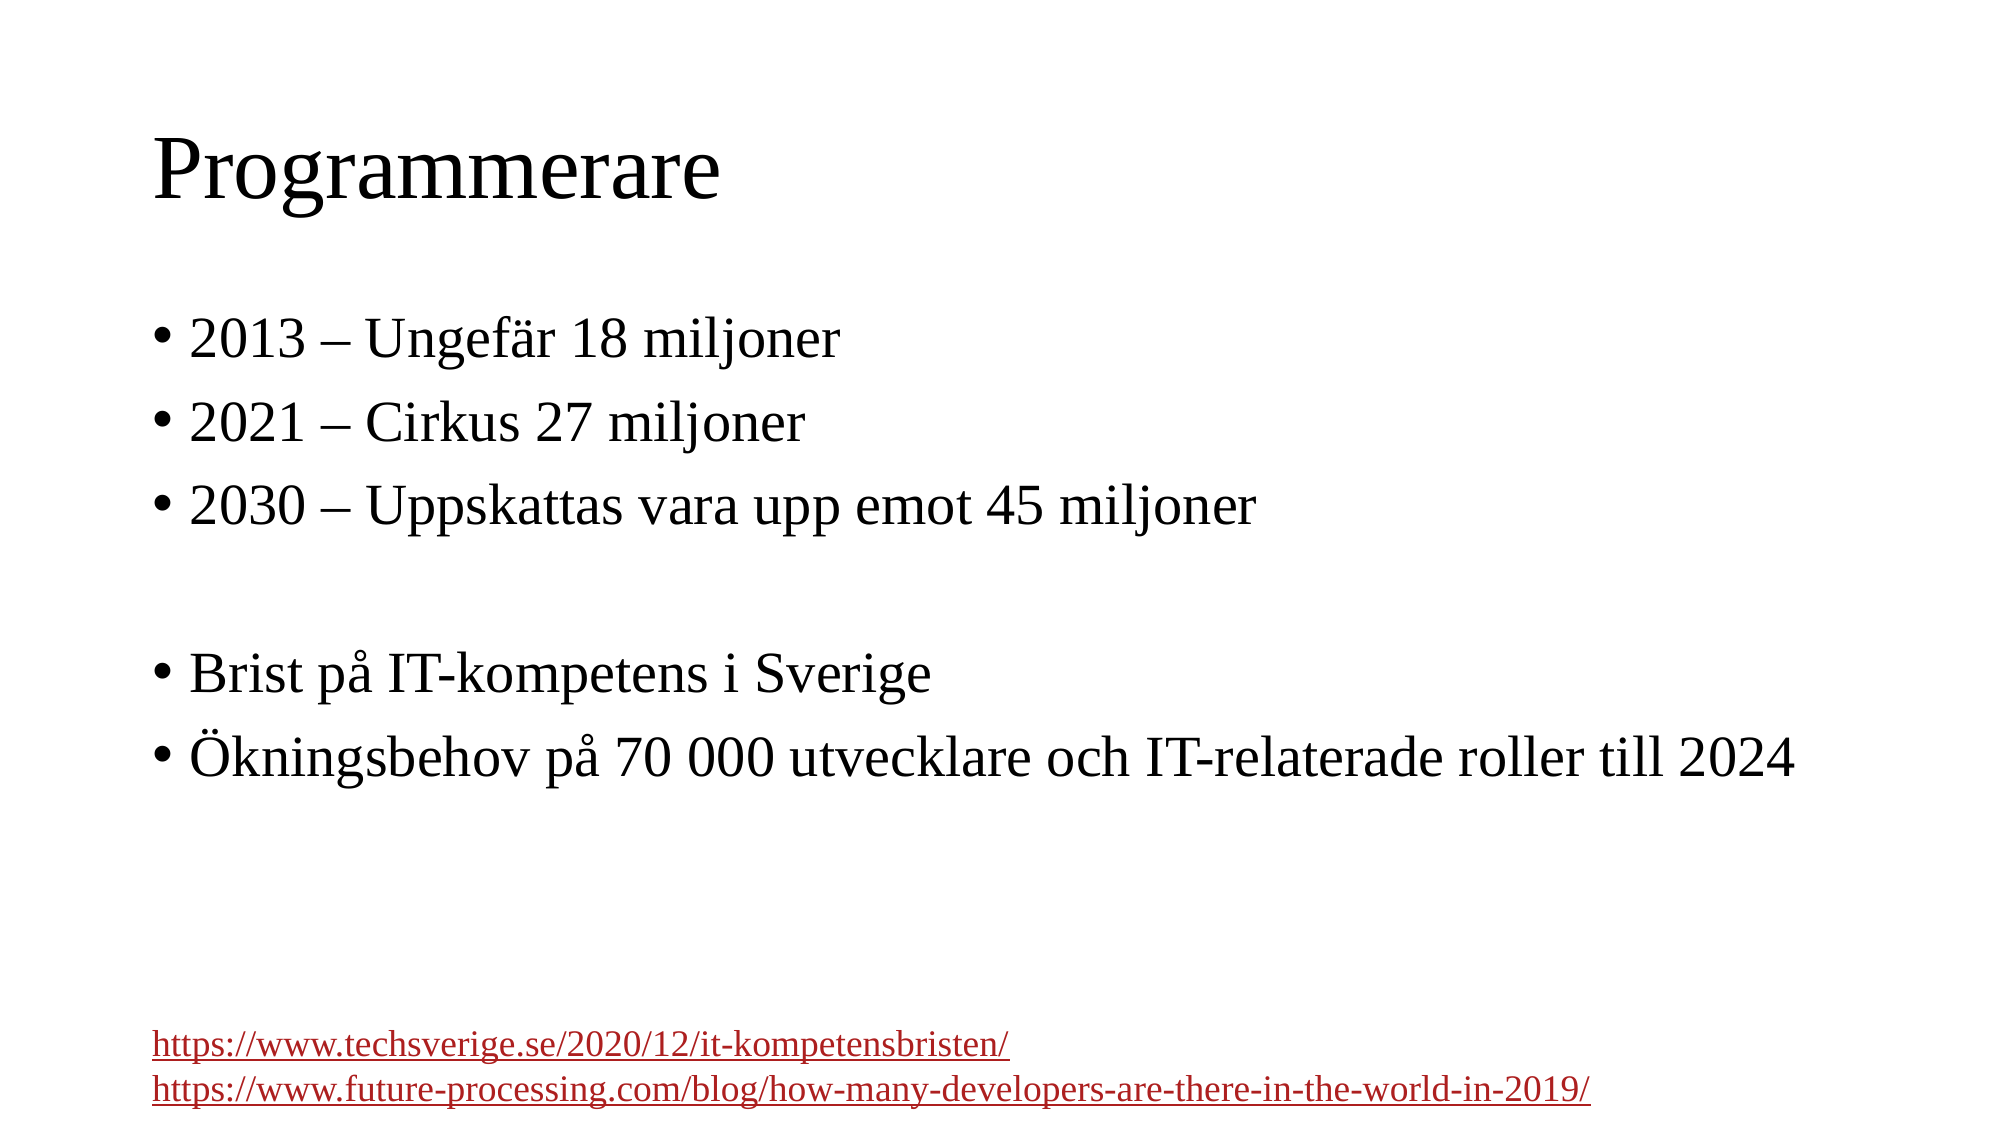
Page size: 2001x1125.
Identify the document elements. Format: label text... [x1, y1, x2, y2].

title Programmerare [137, 59, 1863, 278]
list 2013 – Ungefär 18 miljoner 2021 – Cirkus 27 miljoner 2030 – Uppskattas vara upp emot 45 miljoner Brist på IT-kompetens i Sverige Ökningsbehov på 70 000 utvecklare och IT-relaterade roller till 2024 [137, 299, 1863, 1014]
text_box https://www.techsverige.se/2020/12/it-kompetensbristen/ https://www.future-processing.com/blog/how-many-developers-are-there-in-the-world-in-2019/ [137, 1014, 1863, 1125]
